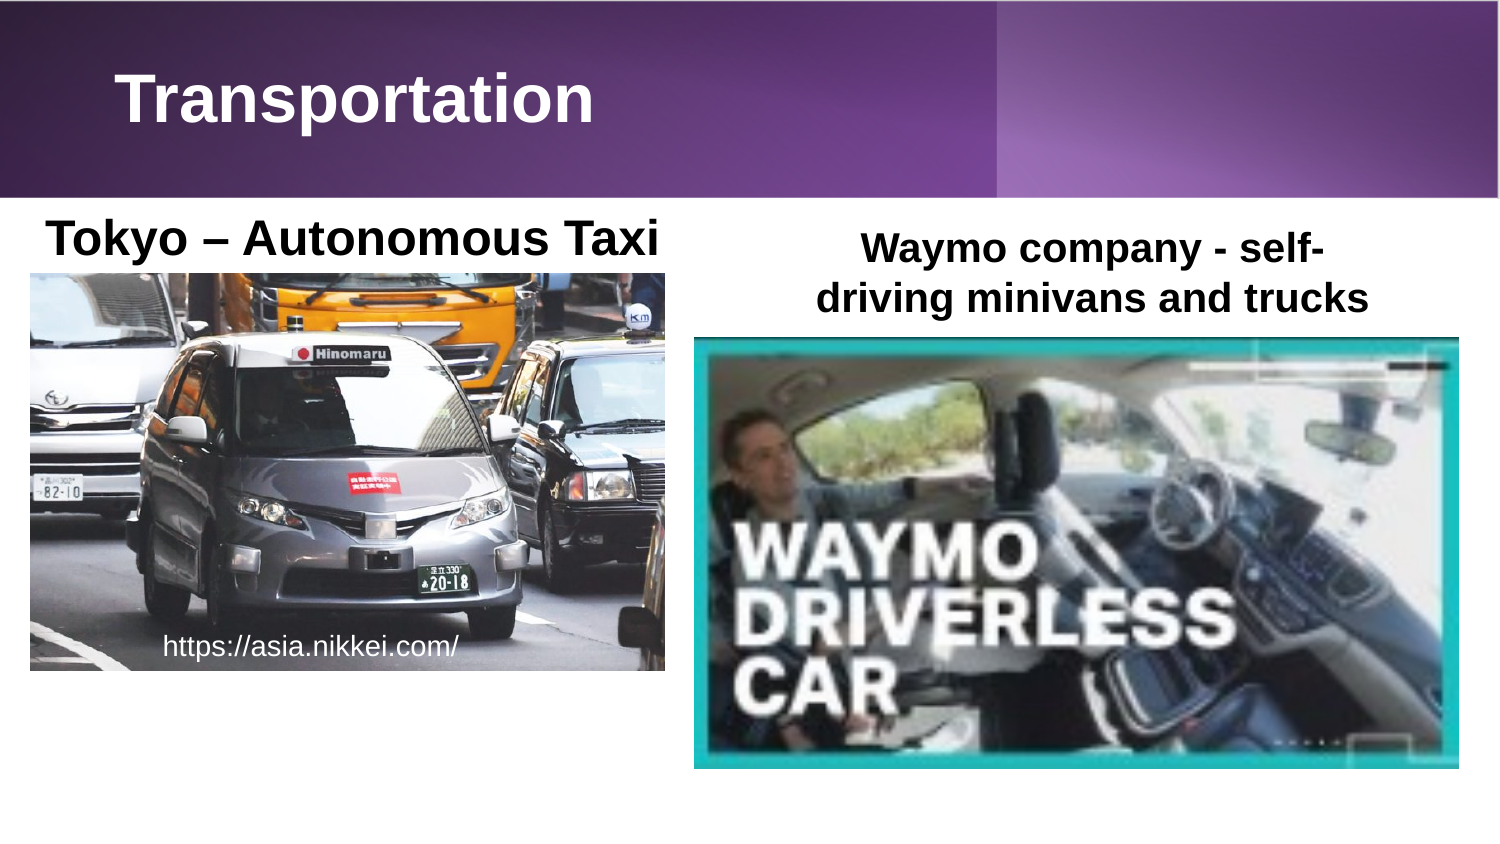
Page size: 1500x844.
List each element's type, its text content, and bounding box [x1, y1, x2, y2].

text_box Tokyo – Autonomous Taxi [30, 207, 750, 273]
text_box Waymo company - self-driving minivans and trucks [789, 213, 1397, 328]
picture [30, 273, 665, 671]
picture [0, 0, 1500, 199]
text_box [693, 336, 1460, 770]
